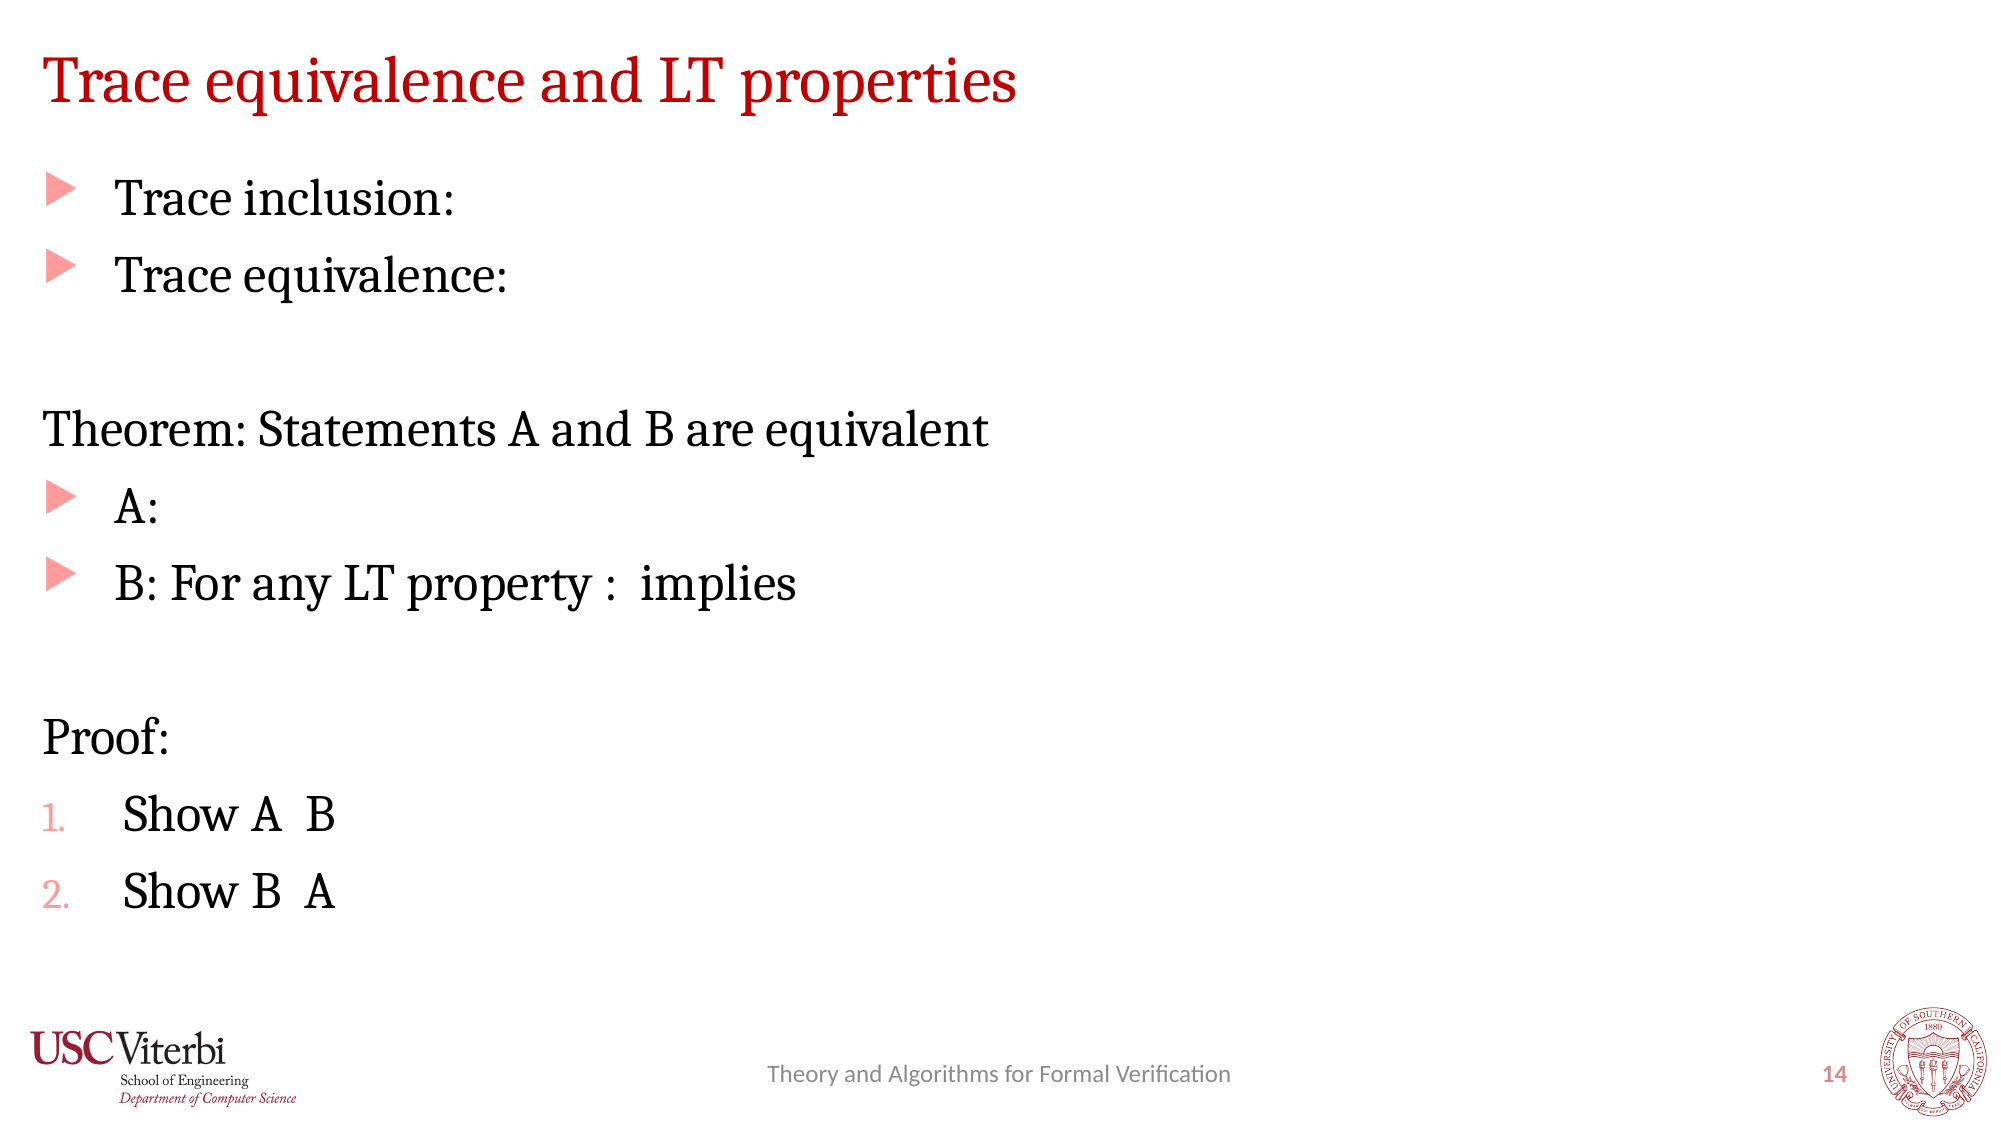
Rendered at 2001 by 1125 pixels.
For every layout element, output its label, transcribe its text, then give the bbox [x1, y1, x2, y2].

footer Theory and Algorithms for Formal Verification [662, 1042, 1338, 1103]
picture [12, 1014, 316, 1119]
slide_number 14 [1684, 1042, 1863, 1103]
title Trace equivalence and LT properties [27, 12, 1947, 150]
picture [1879, 1002, 1988, 1119]
